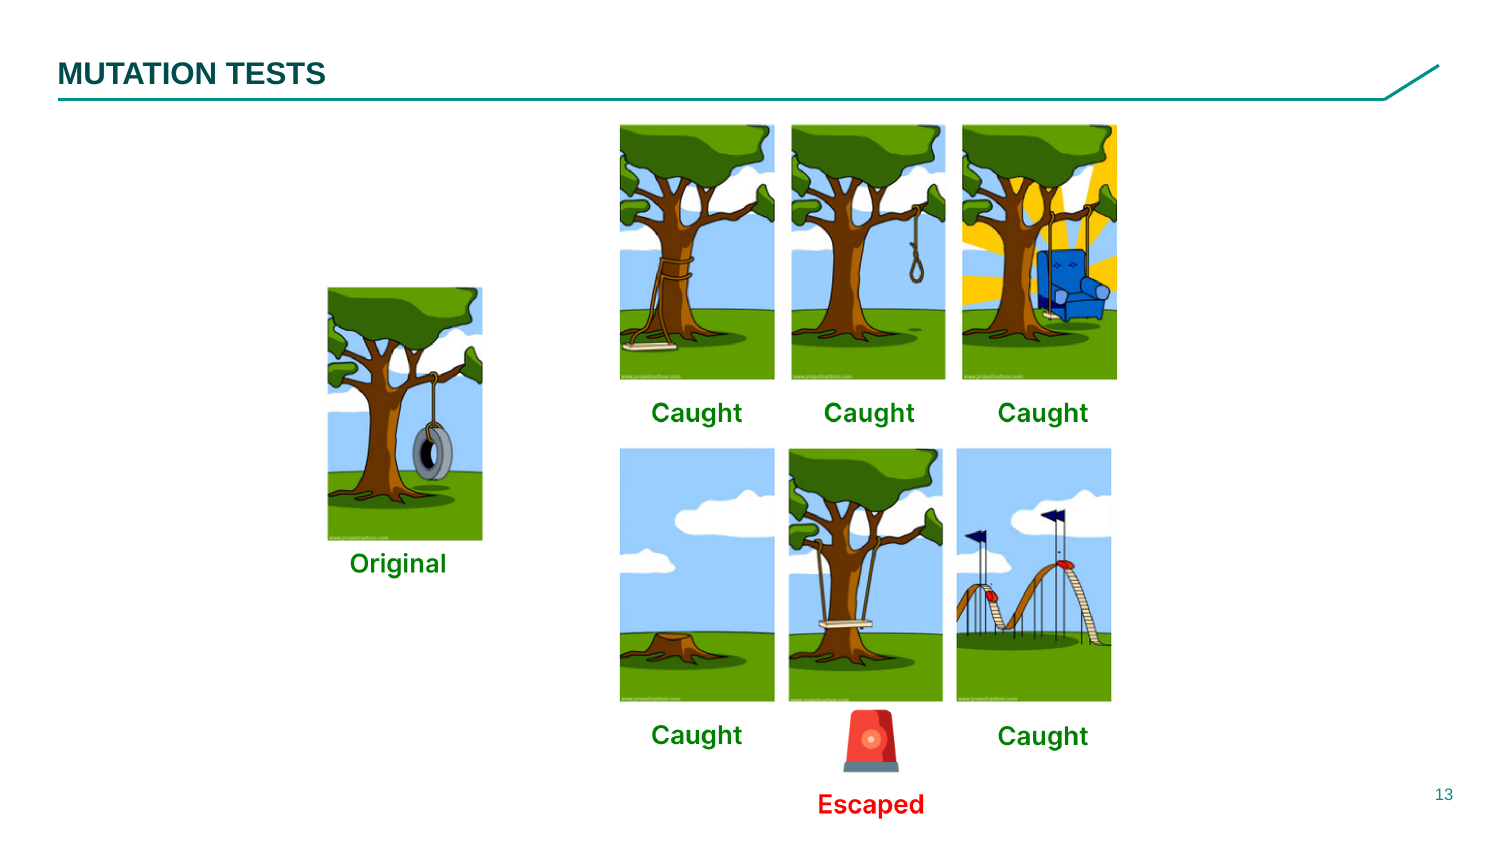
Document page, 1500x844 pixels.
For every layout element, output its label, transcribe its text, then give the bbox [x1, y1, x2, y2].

picture [253, 102, 1247, 844]
list Mutation tests [57, 57, 1442, 93]
